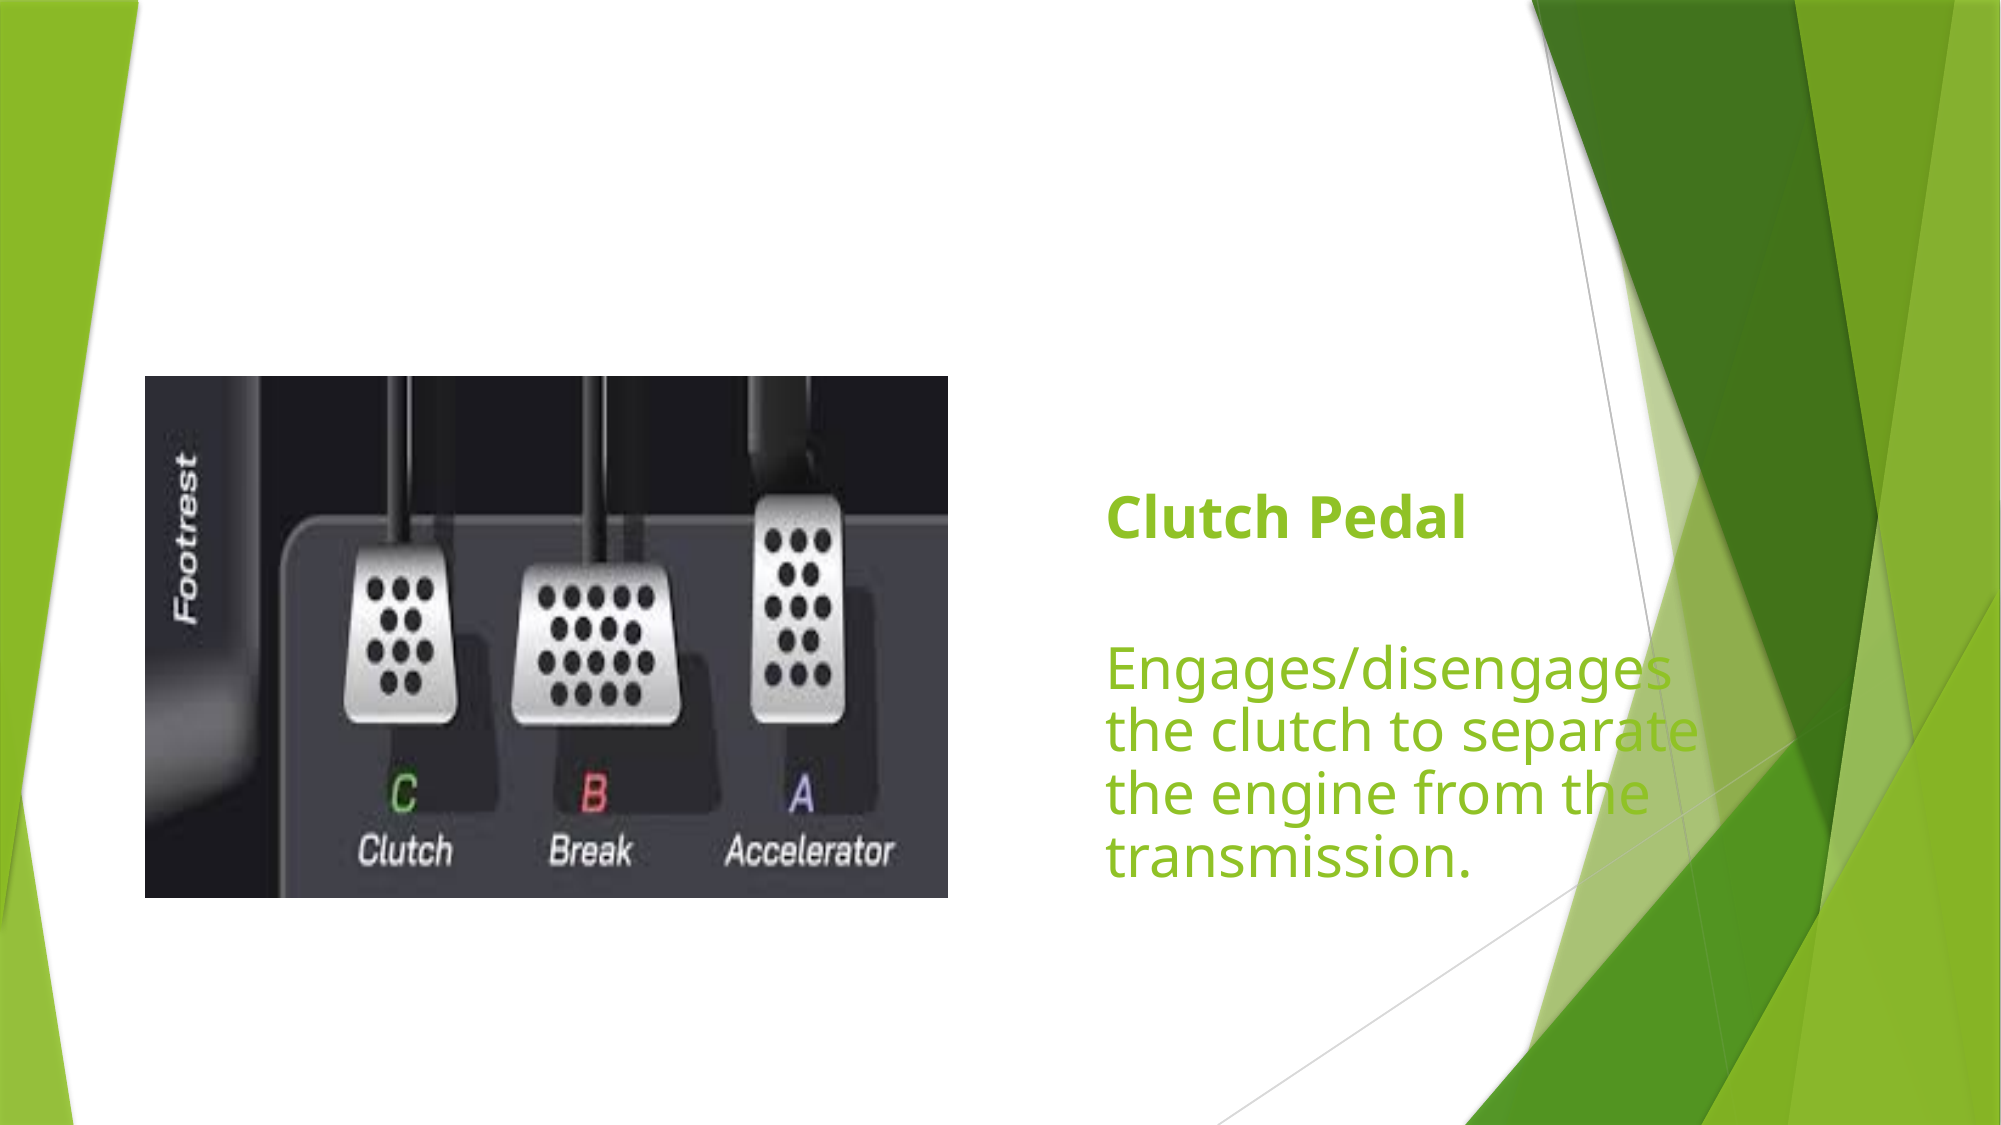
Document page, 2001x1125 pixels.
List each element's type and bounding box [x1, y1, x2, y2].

text_box [0, 0, 2000, 1125]
picture [145, 376, 948, 899]
